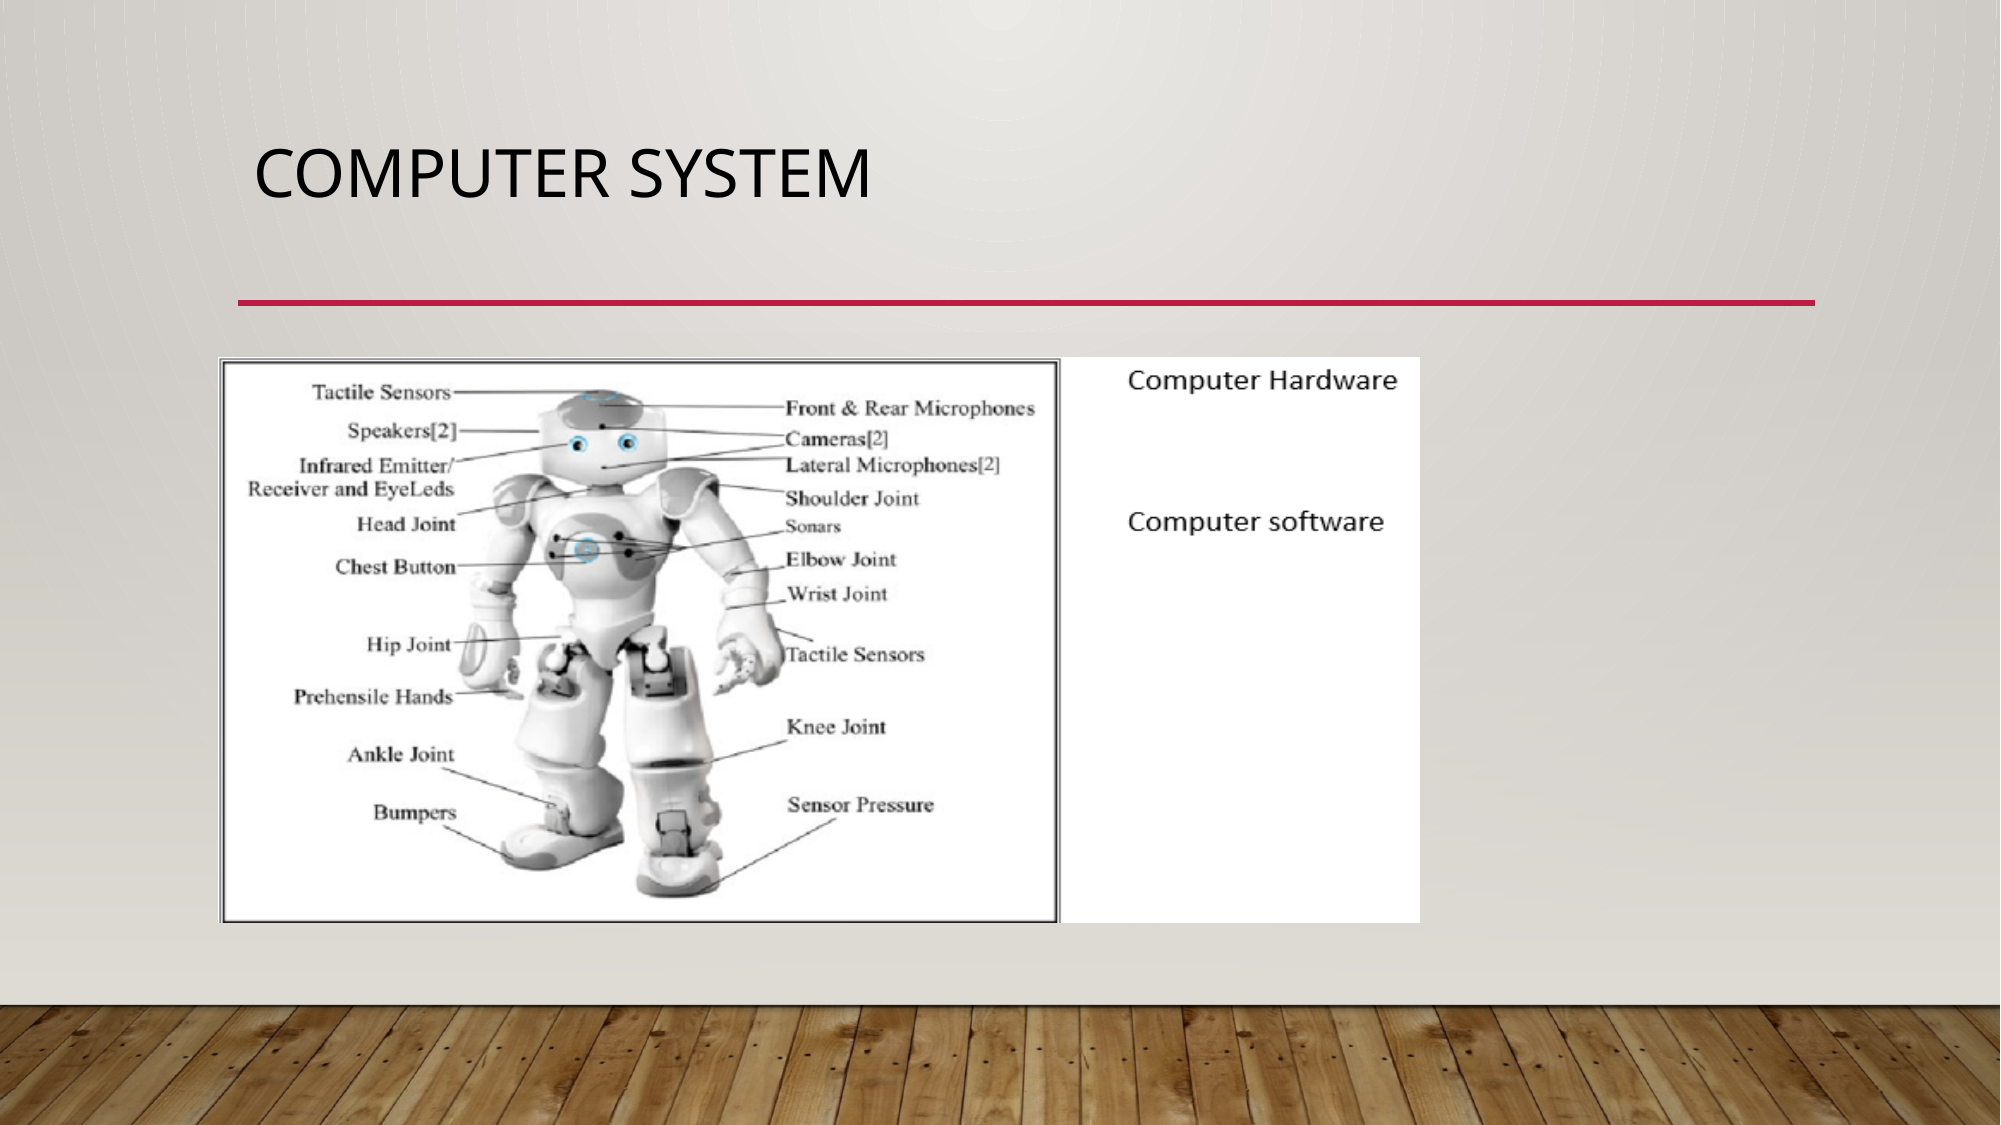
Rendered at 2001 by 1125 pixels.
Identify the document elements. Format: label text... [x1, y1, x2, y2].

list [218, 356, 1421, 924]
picture [0, 1005, 2000, 1125]
title Computer system [238, 131, 1814, 305]
